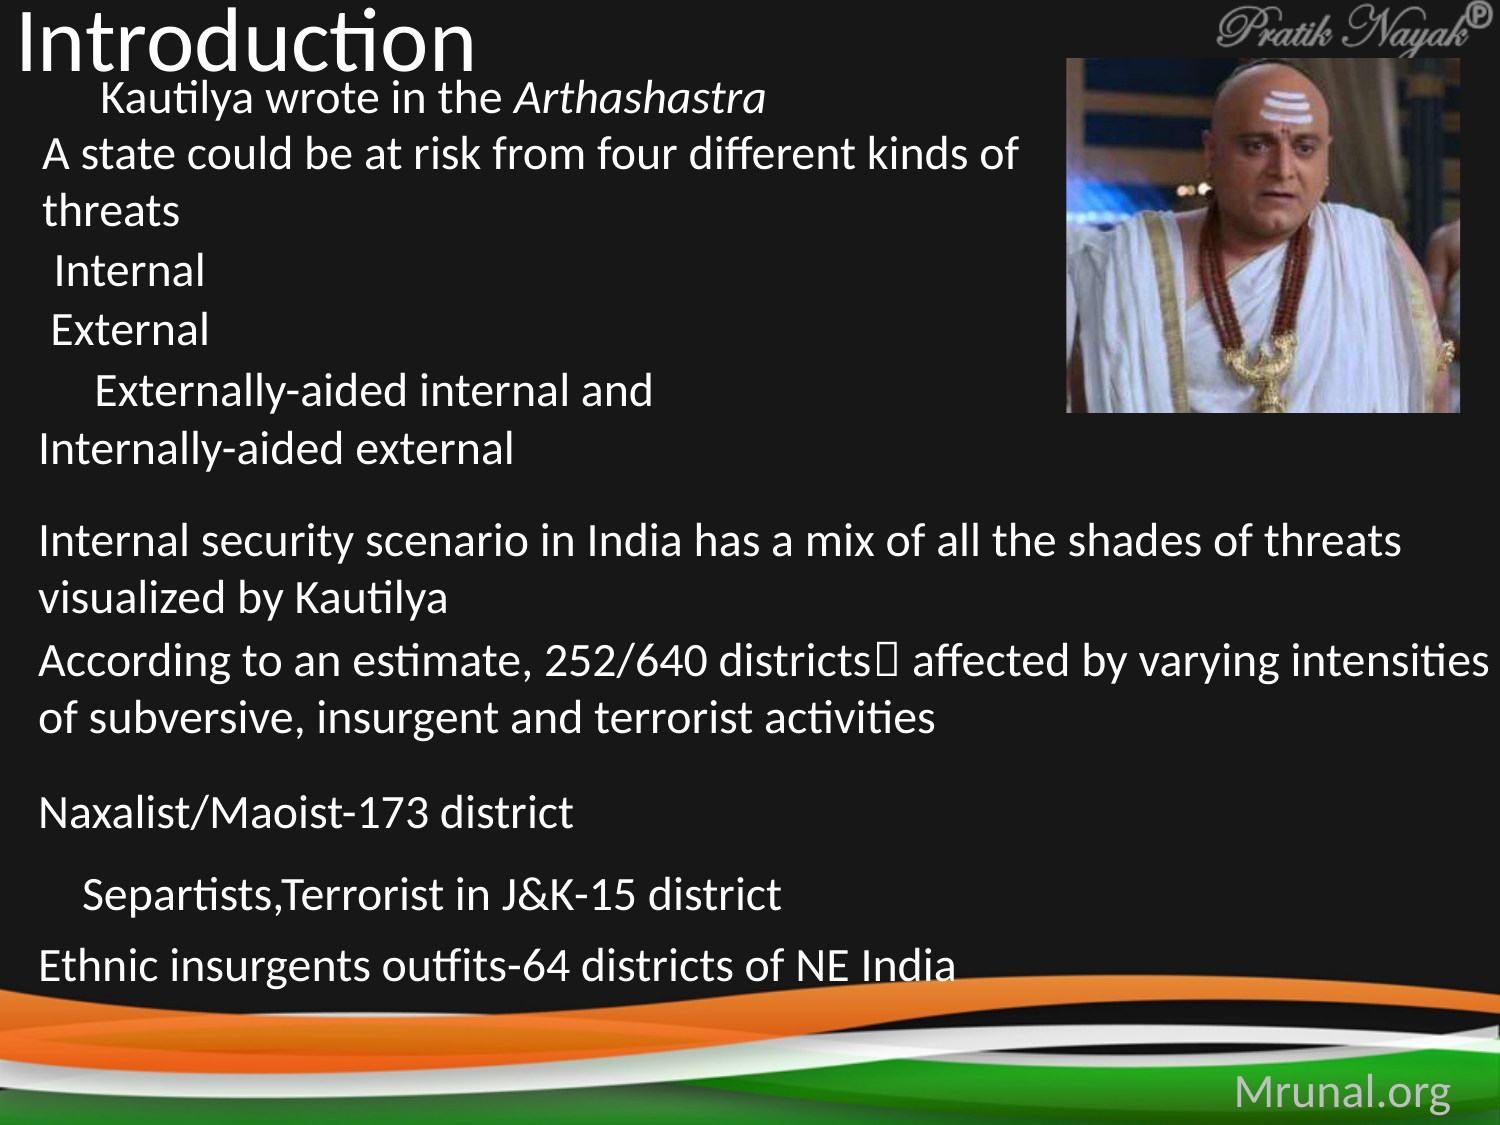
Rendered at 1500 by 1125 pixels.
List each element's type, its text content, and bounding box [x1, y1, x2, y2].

text_box According to an estimate, 252/640 districts affected by varying intensities of subversive, insurgent and terrorist activities [23, 621, 1500, 751]
text_box Kautilya wrote in the Arthashastra [85, 58, 783, 114]
text_box Ethnic insurgents outfits-64 districts of NE India [23, 925, 1102, 998]
text_box Separtists,Terrorist in J&K-15 district [67, 855, 799, 925]
text_box External [35, 290, 226, 363]
text_box Mrunal.org [1218, 1051, 1500, 1124]
text_box A state could be at risk from four different kinds of threats [27, 114, 1061, 244]
text_box Internally-aided external [23, 409, 774, 482]
picture [0, 0, 1500, 1125]
text_box Naxalist/Maoist-173 district [23, 773, 774, 846]
title Introduction [0, 0, 1350, 129]
text_box Internal security scenario in India has a mix of all the shades of threats visualized by Kautilya [23, 500, 1442, 621]
text_box Externally-aided internal and [79, 350, 682, 409]
text_box Internal [38, 231, 221, 290]
